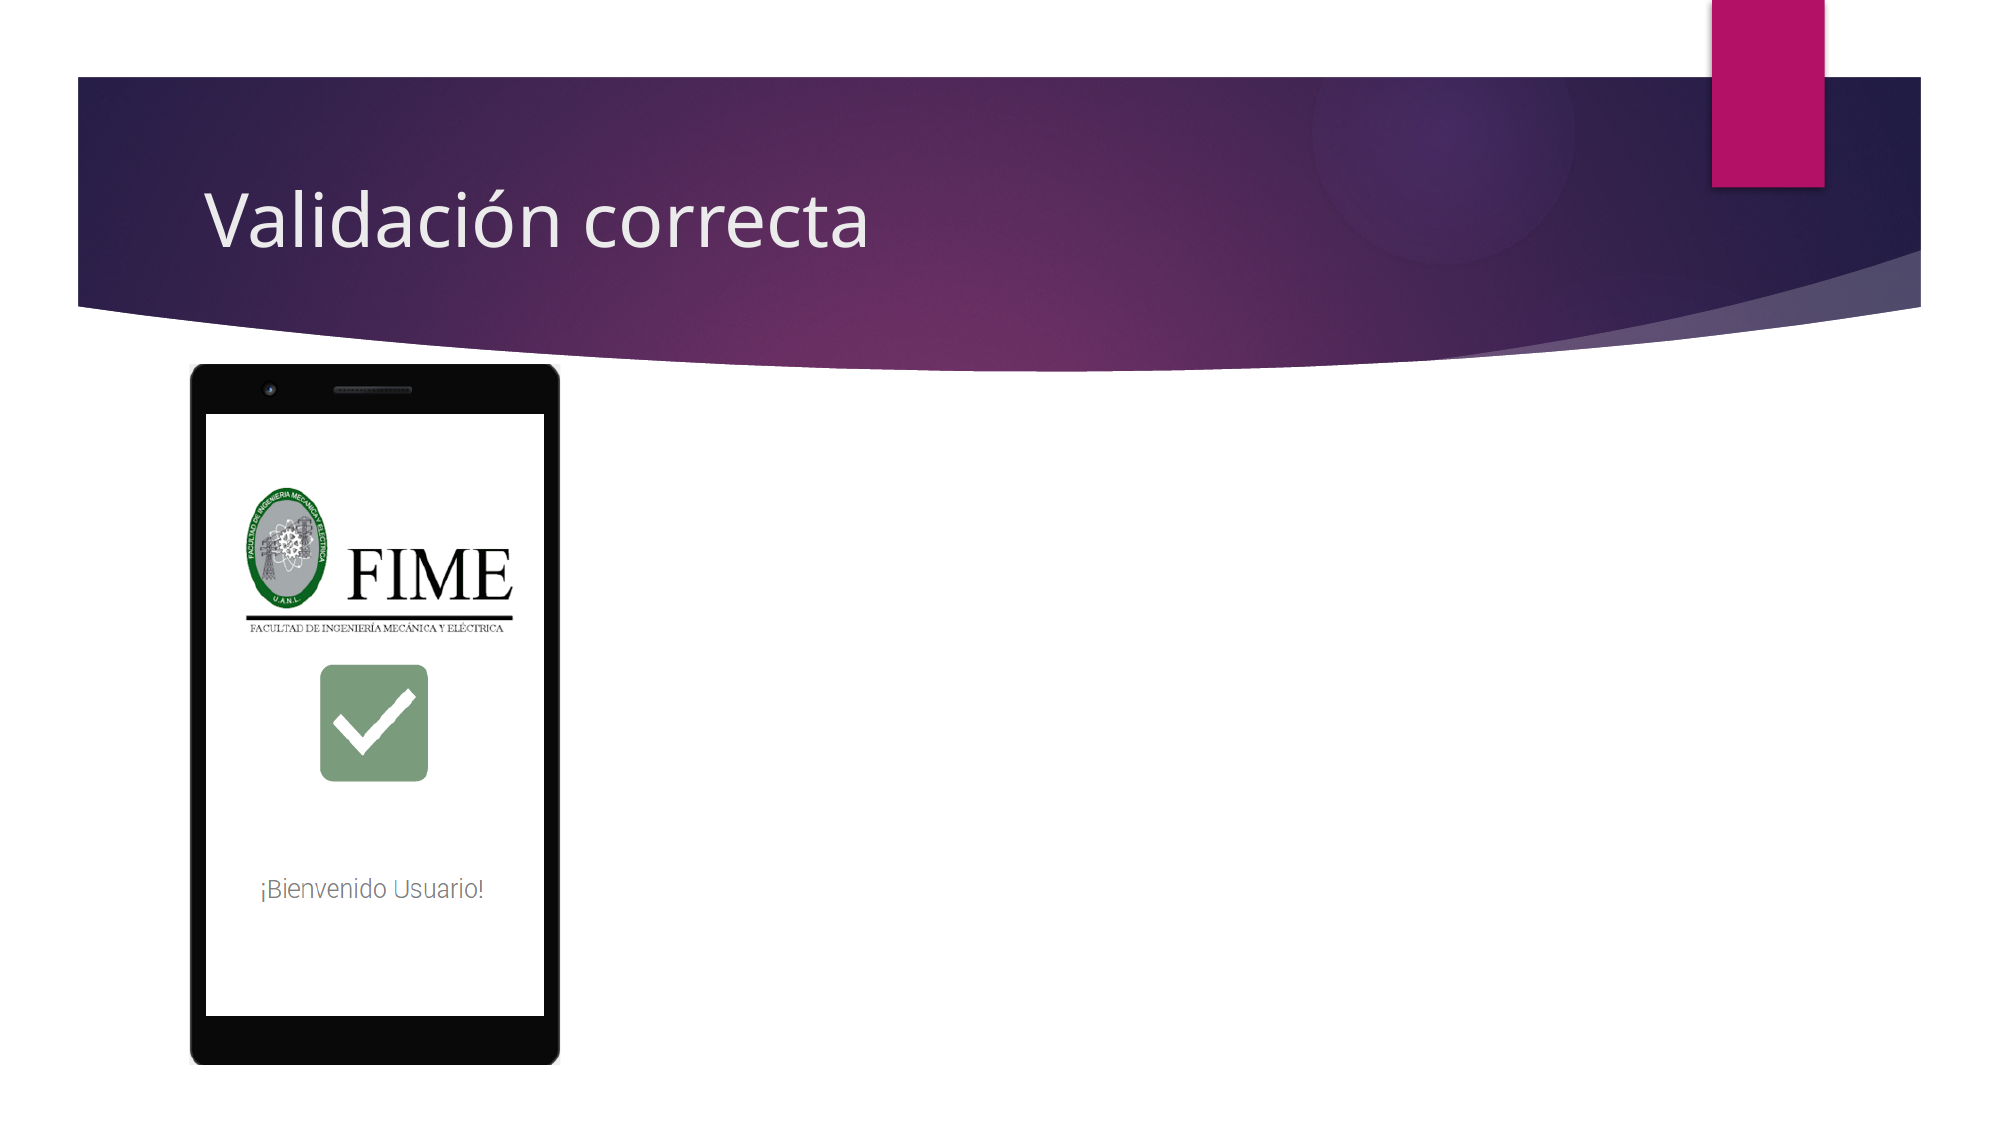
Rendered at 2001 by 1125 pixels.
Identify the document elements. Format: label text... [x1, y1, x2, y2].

picture [189, 363, 561, 1065]
title Validación correcta [189, 159, 1627, 276]
